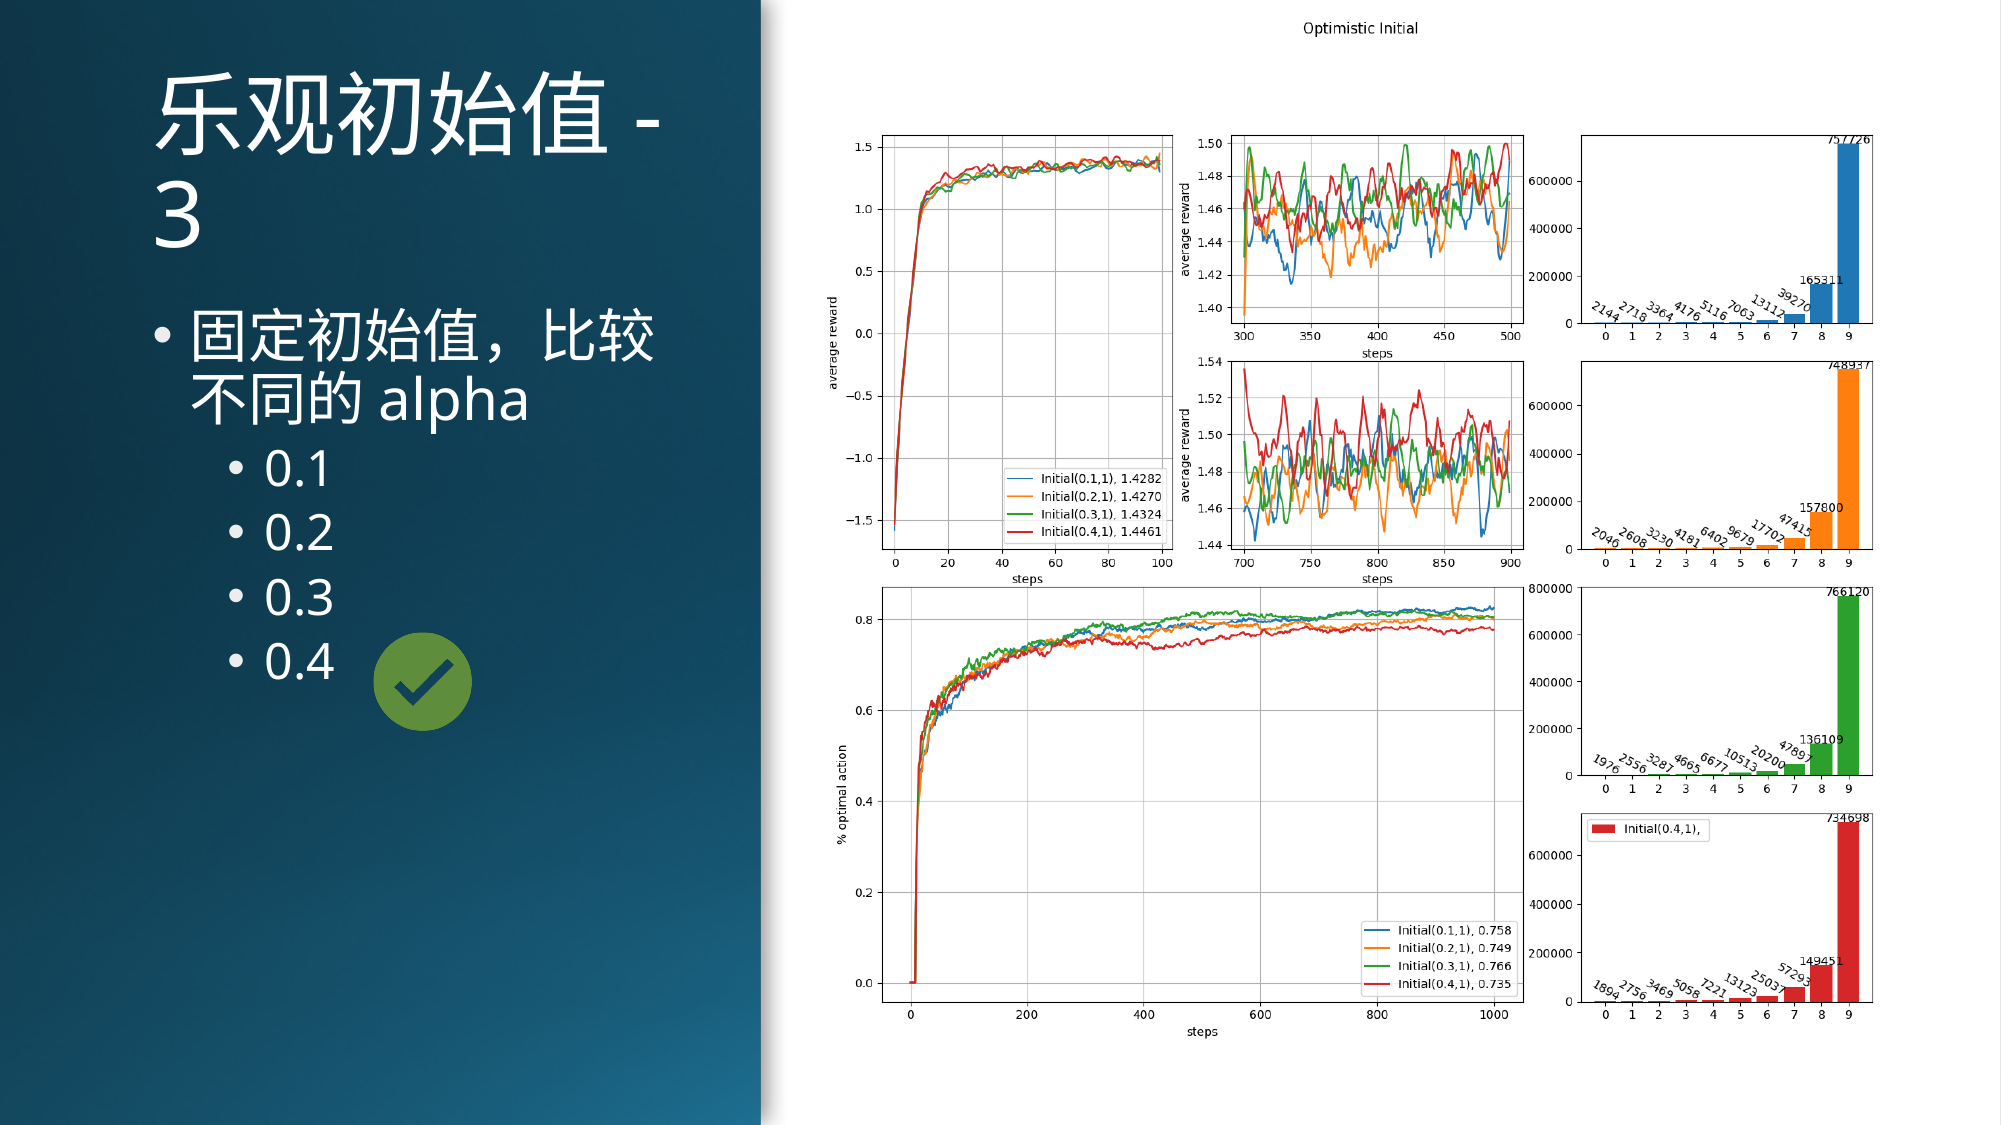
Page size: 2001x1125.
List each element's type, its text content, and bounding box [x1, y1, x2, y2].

picture [760, 0, 2001, 1125]
list 固定初始值，比较不同的alpha 0.1 0.2 0.3 0.4 [137, 299, 709, 1014]
picture [360, 619, 485, 744]
text_box [0, 0, 760, 1125]
title 乐观初始值-3 [137, 59, 709, 278]
